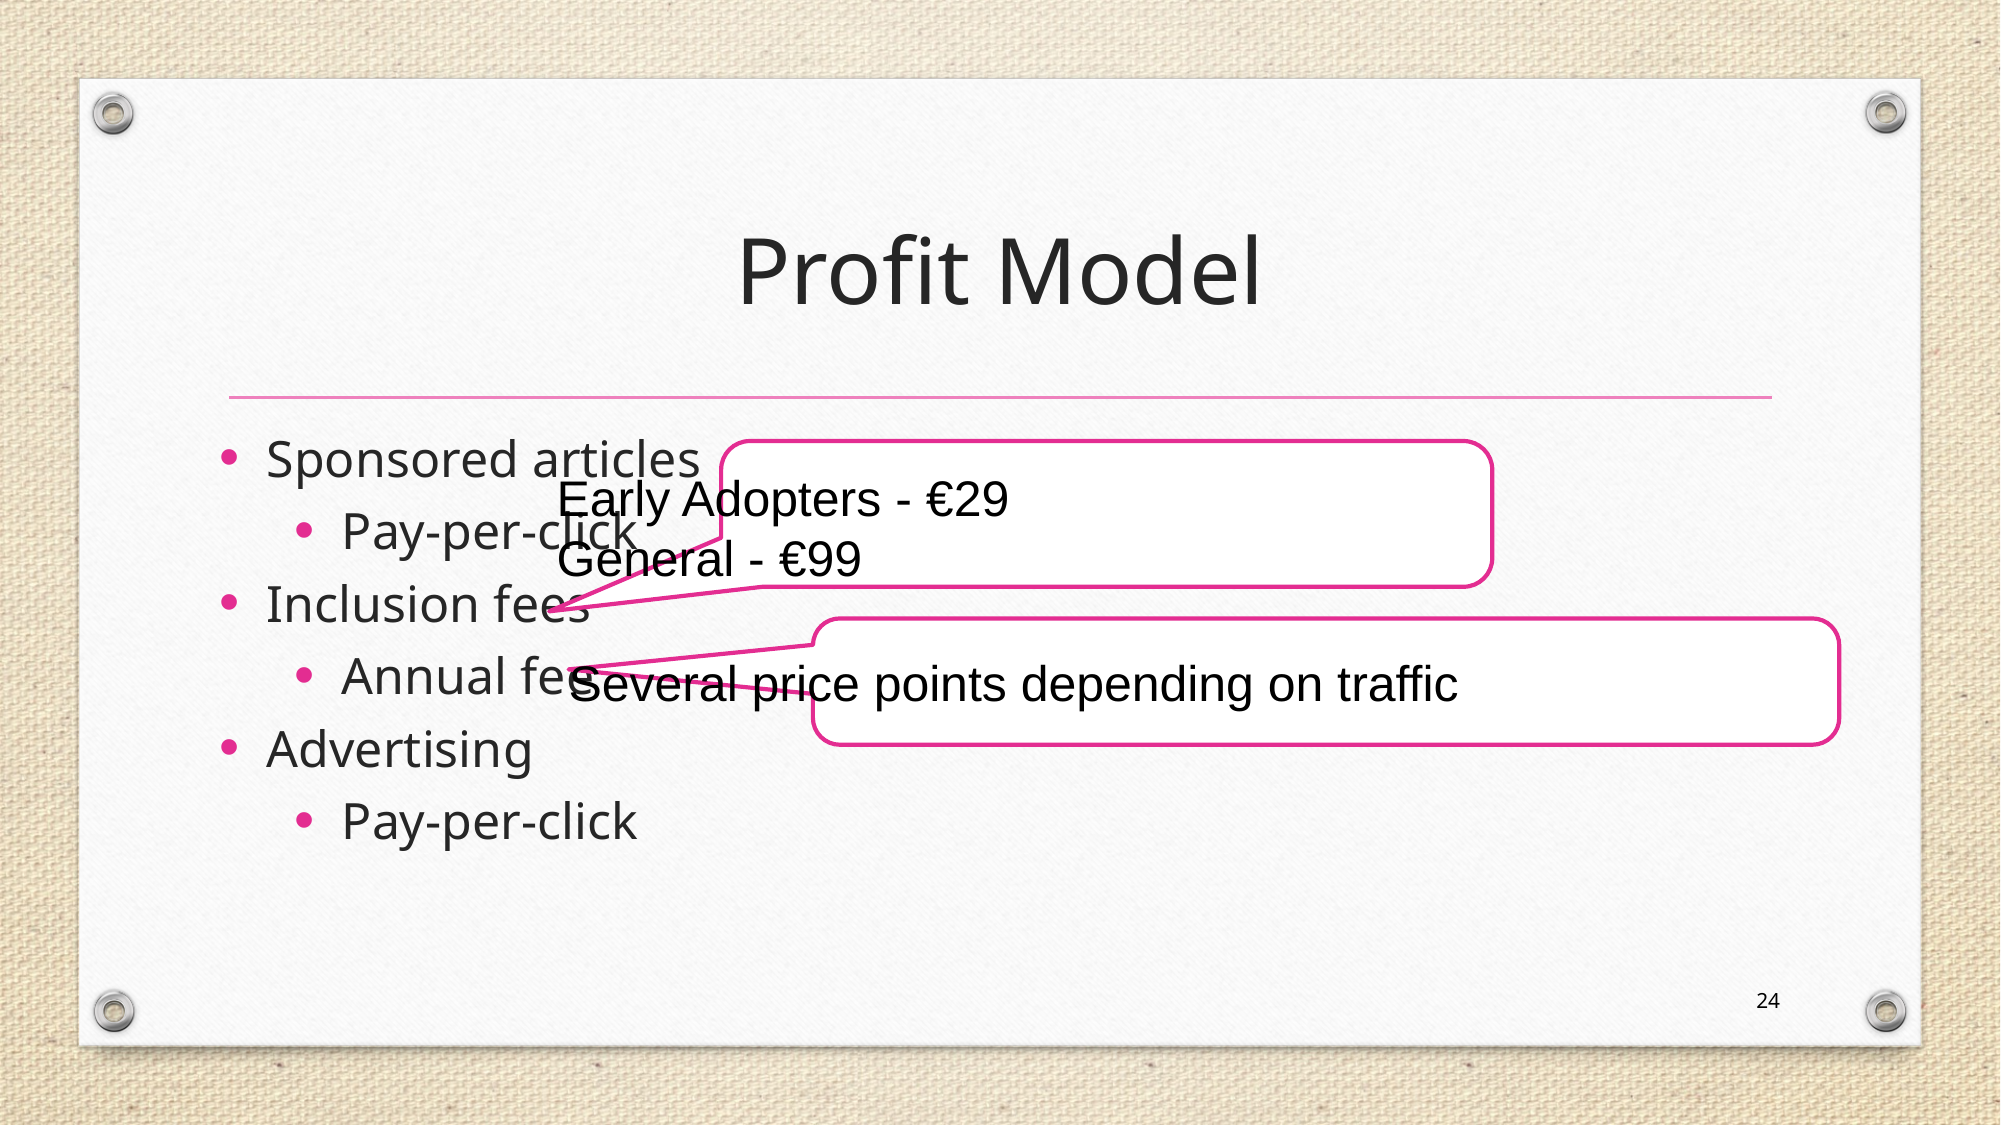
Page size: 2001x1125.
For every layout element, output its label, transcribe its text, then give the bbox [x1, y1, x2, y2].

text_box Early Adopters - €29 General - €99 [549, 441, 1493, 612]
slide_number 24 [1697, 982, 1788, 1022]
list Sponsored articles Pay-per-click Inclusion fees Annual fee Advertising Pay-per-click [211, 418, 1788, 1125]
title Profit Model [211, 116, 1788, 418]
picture [0, 0, 2001, 1125]
text_box Several price points depending on traffic [568, 618, 1840, 745]
